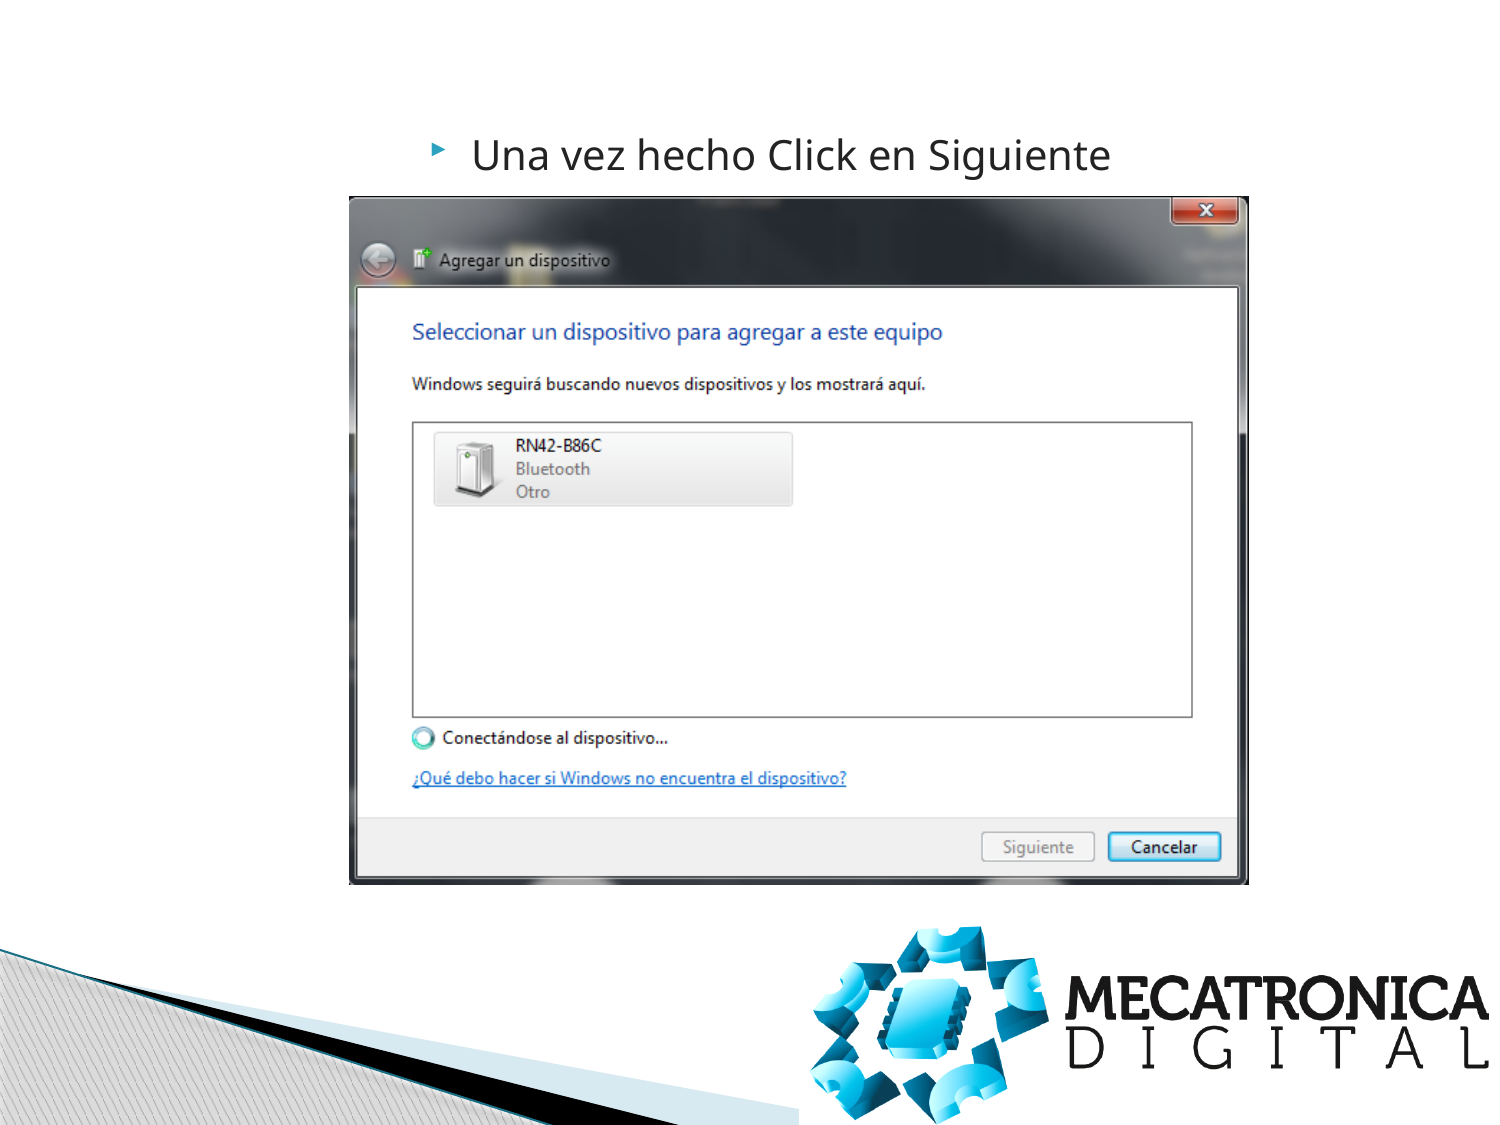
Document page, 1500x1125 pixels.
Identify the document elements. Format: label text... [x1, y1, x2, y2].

picture [349, 195, 1249, 885]
list Una vez hecho Click en Siguiente [64, 42, 1459, 232]
picture [798, 919, 1500, 1125]
